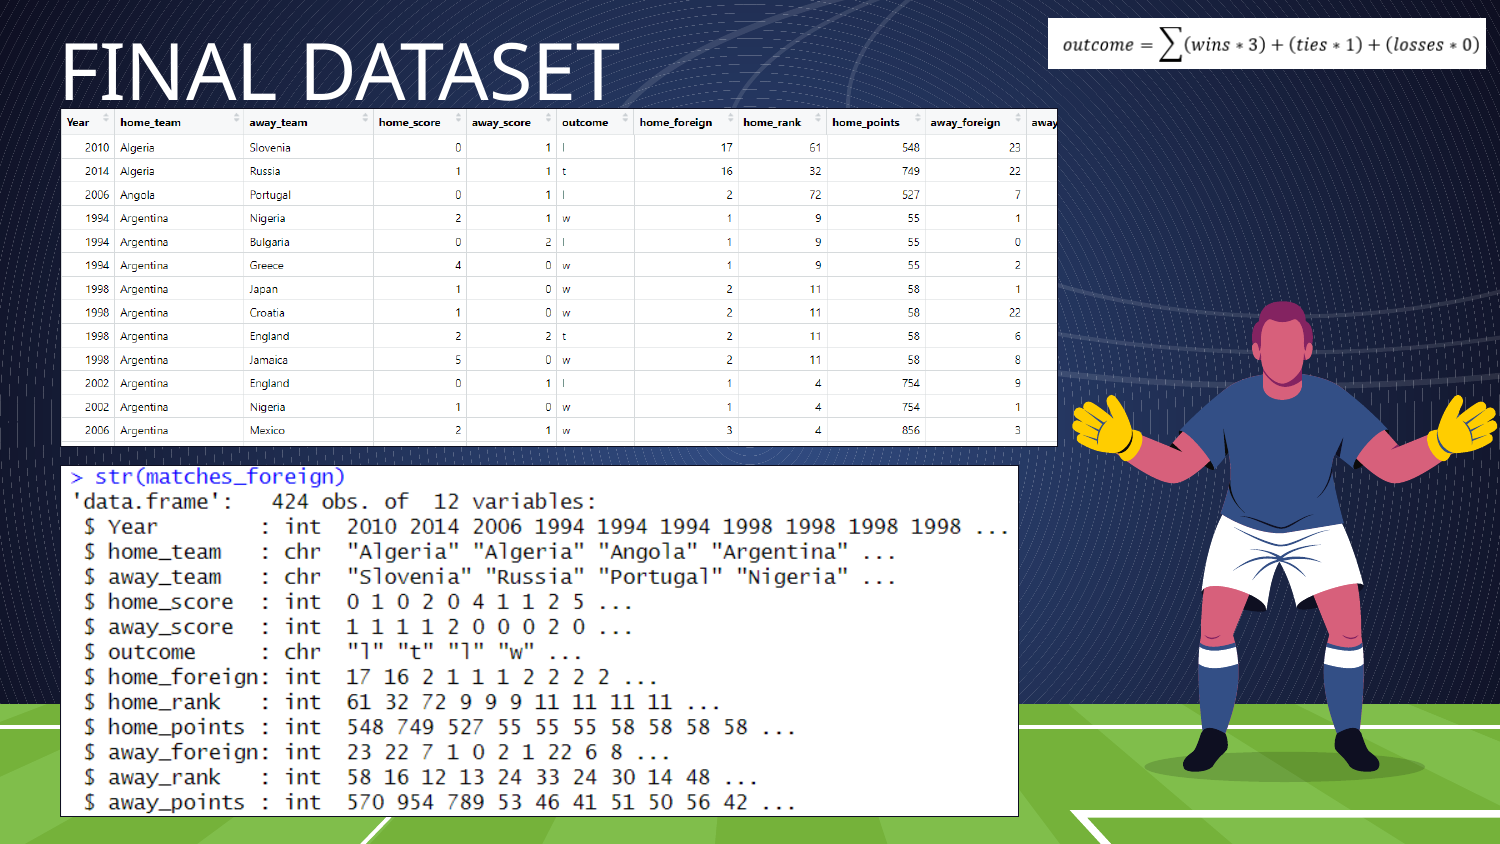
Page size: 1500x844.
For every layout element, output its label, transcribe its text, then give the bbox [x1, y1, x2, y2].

text_box FINAL DATASET [43, 29, 1500, 109]
picture [1047, 17, 1486, 70]
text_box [1069, 300, 1500, 783]
picture [59, 465, 1019, 817]
picture [59, 108, 1059, 447]
